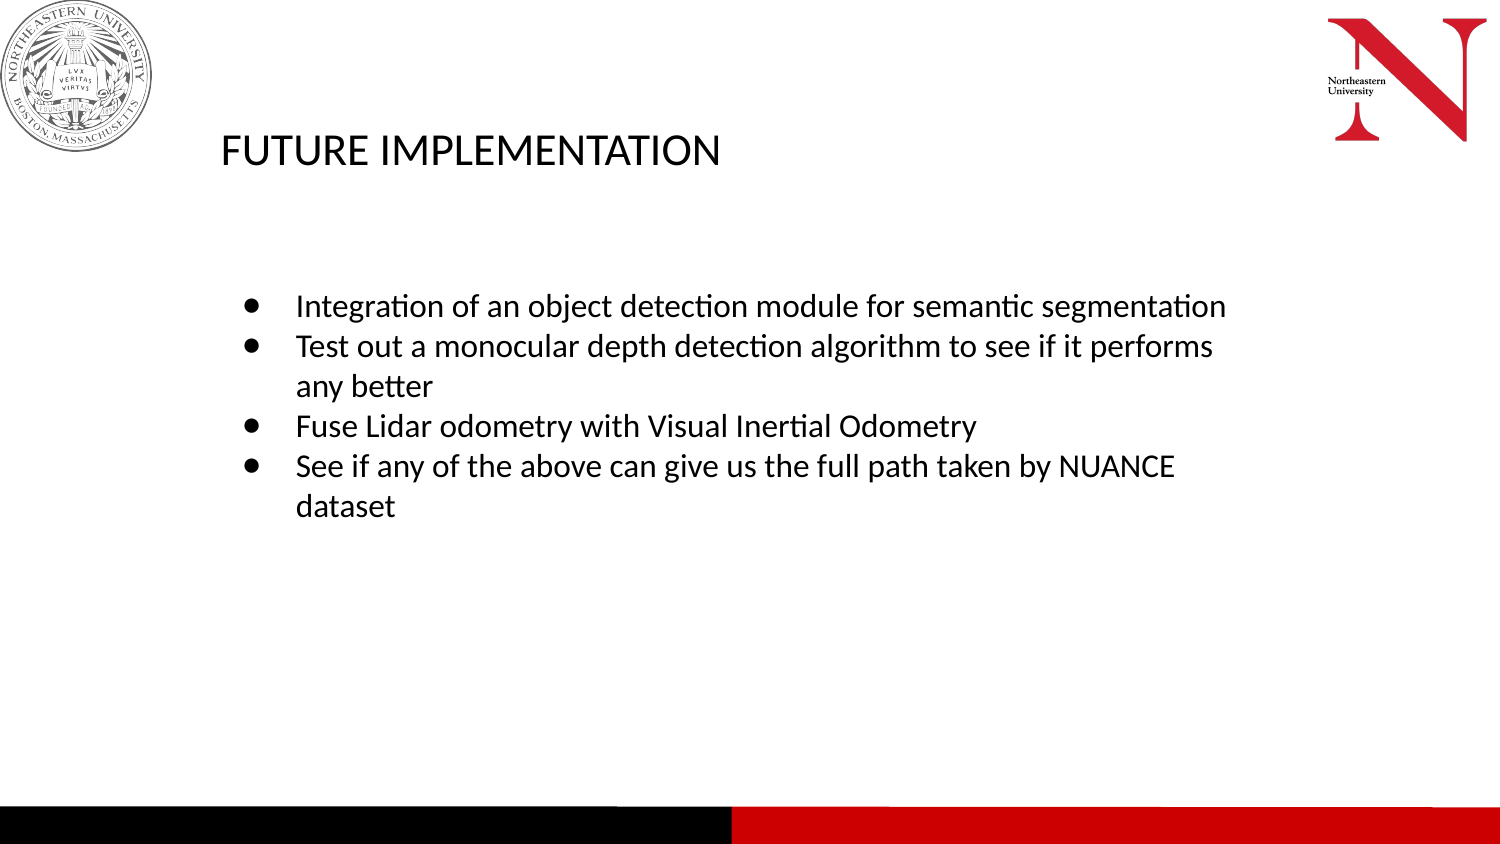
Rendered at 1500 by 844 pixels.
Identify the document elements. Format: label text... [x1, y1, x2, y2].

title FUTURE IMPLEMENTATION [205, 77, 1063, 190]
picture [0, 0, 152, 152]
picture [1304, 0, 1500, 183]
list Integration of an object detection module for semantic segmentation Test out a monocular depth detection algorithm to see if it performs any better Fuse Lidar odometry with Visual Inertial Odometry See if any of the above can give us the full path taken by NUANCE dataset [205, 269, 1263, 699]
